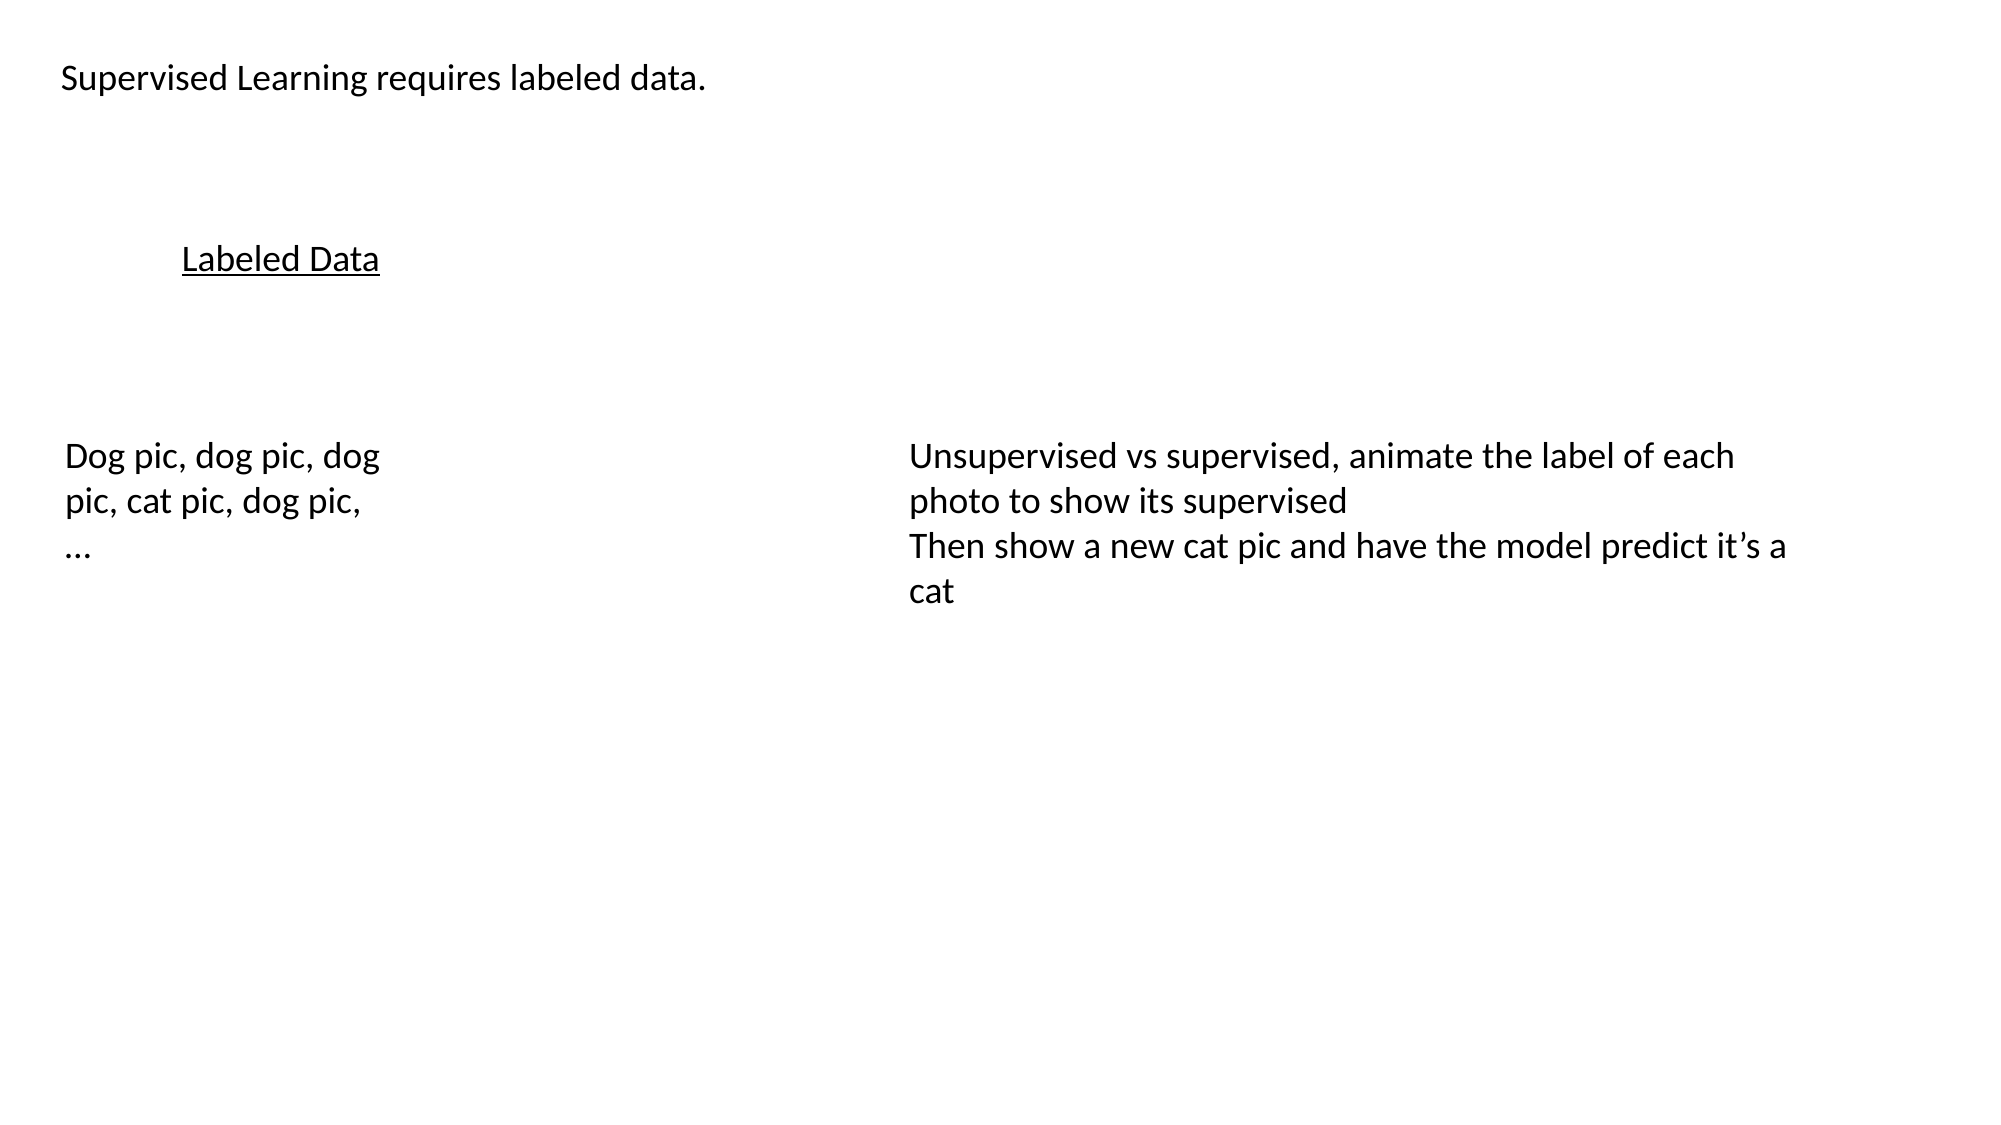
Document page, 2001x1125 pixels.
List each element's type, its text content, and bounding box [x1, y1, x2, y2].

text_box Dog pic, dog pic, dog pic, cat pic, dog pic, … [50, 423, 399, 574]
text_box Supervised Learning requires labeled data. [46, 45, 723, 106]
text_box Labeled Data [167, 226, 396, 286]
text_box Unsupervised vs supervised, animate the label of each photo to show its supervised Then show a new cat pic and have the model predict it’s a cat [894, 423, 1849, 619]
